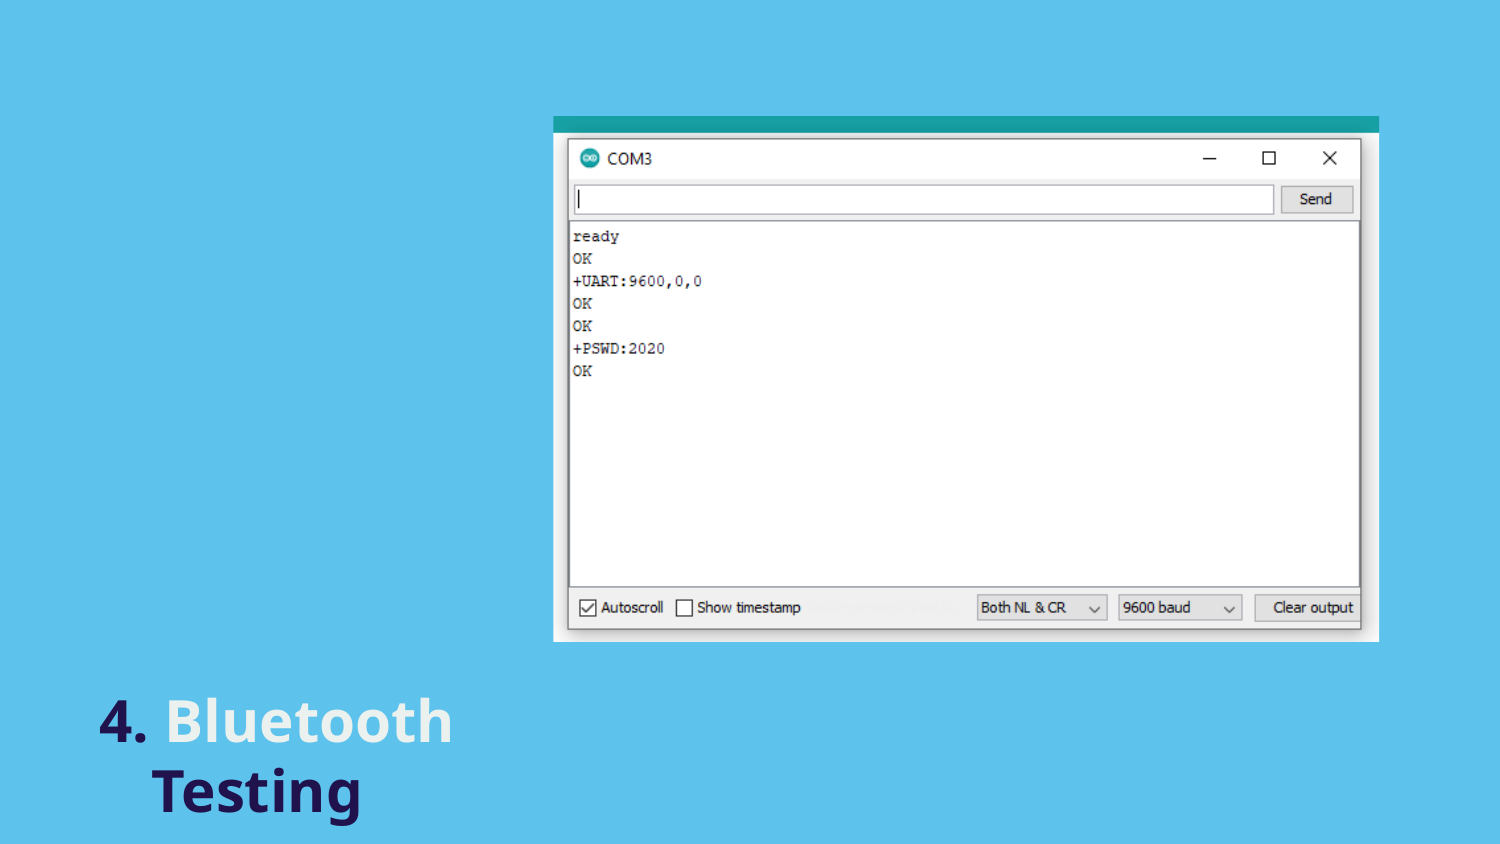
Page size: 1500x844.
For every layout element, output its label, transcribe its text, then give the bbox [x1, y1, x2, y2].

picture [553, 116, 1380, 642]
subtitle 4. Bluetooth Testing [61, 668, 695, 738]
